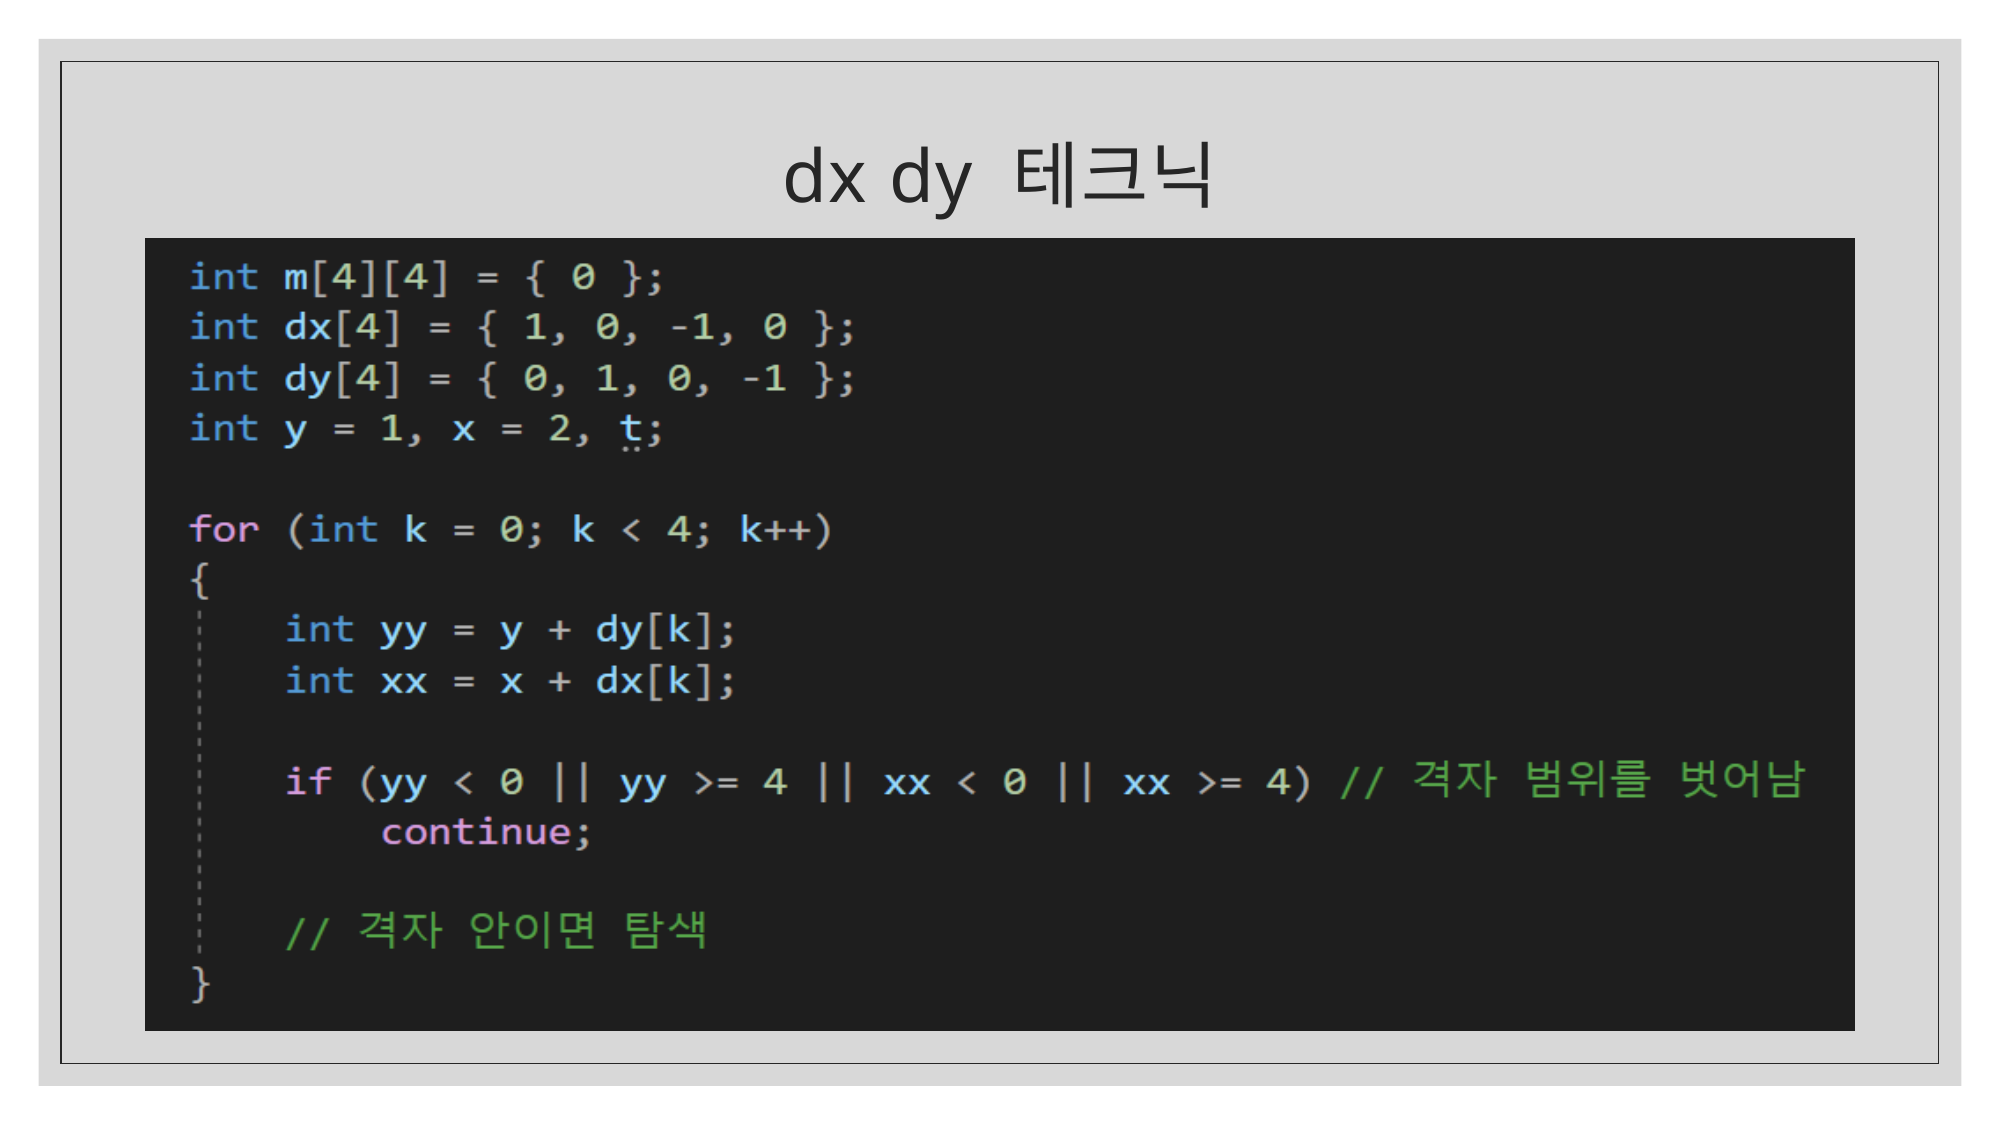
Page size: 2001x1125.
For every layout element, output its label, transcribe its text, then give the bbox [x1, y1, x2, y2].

title dx dy 테크닉 [174, 57, 1825, 234]
picture [145, 238, 1855, 1031]
